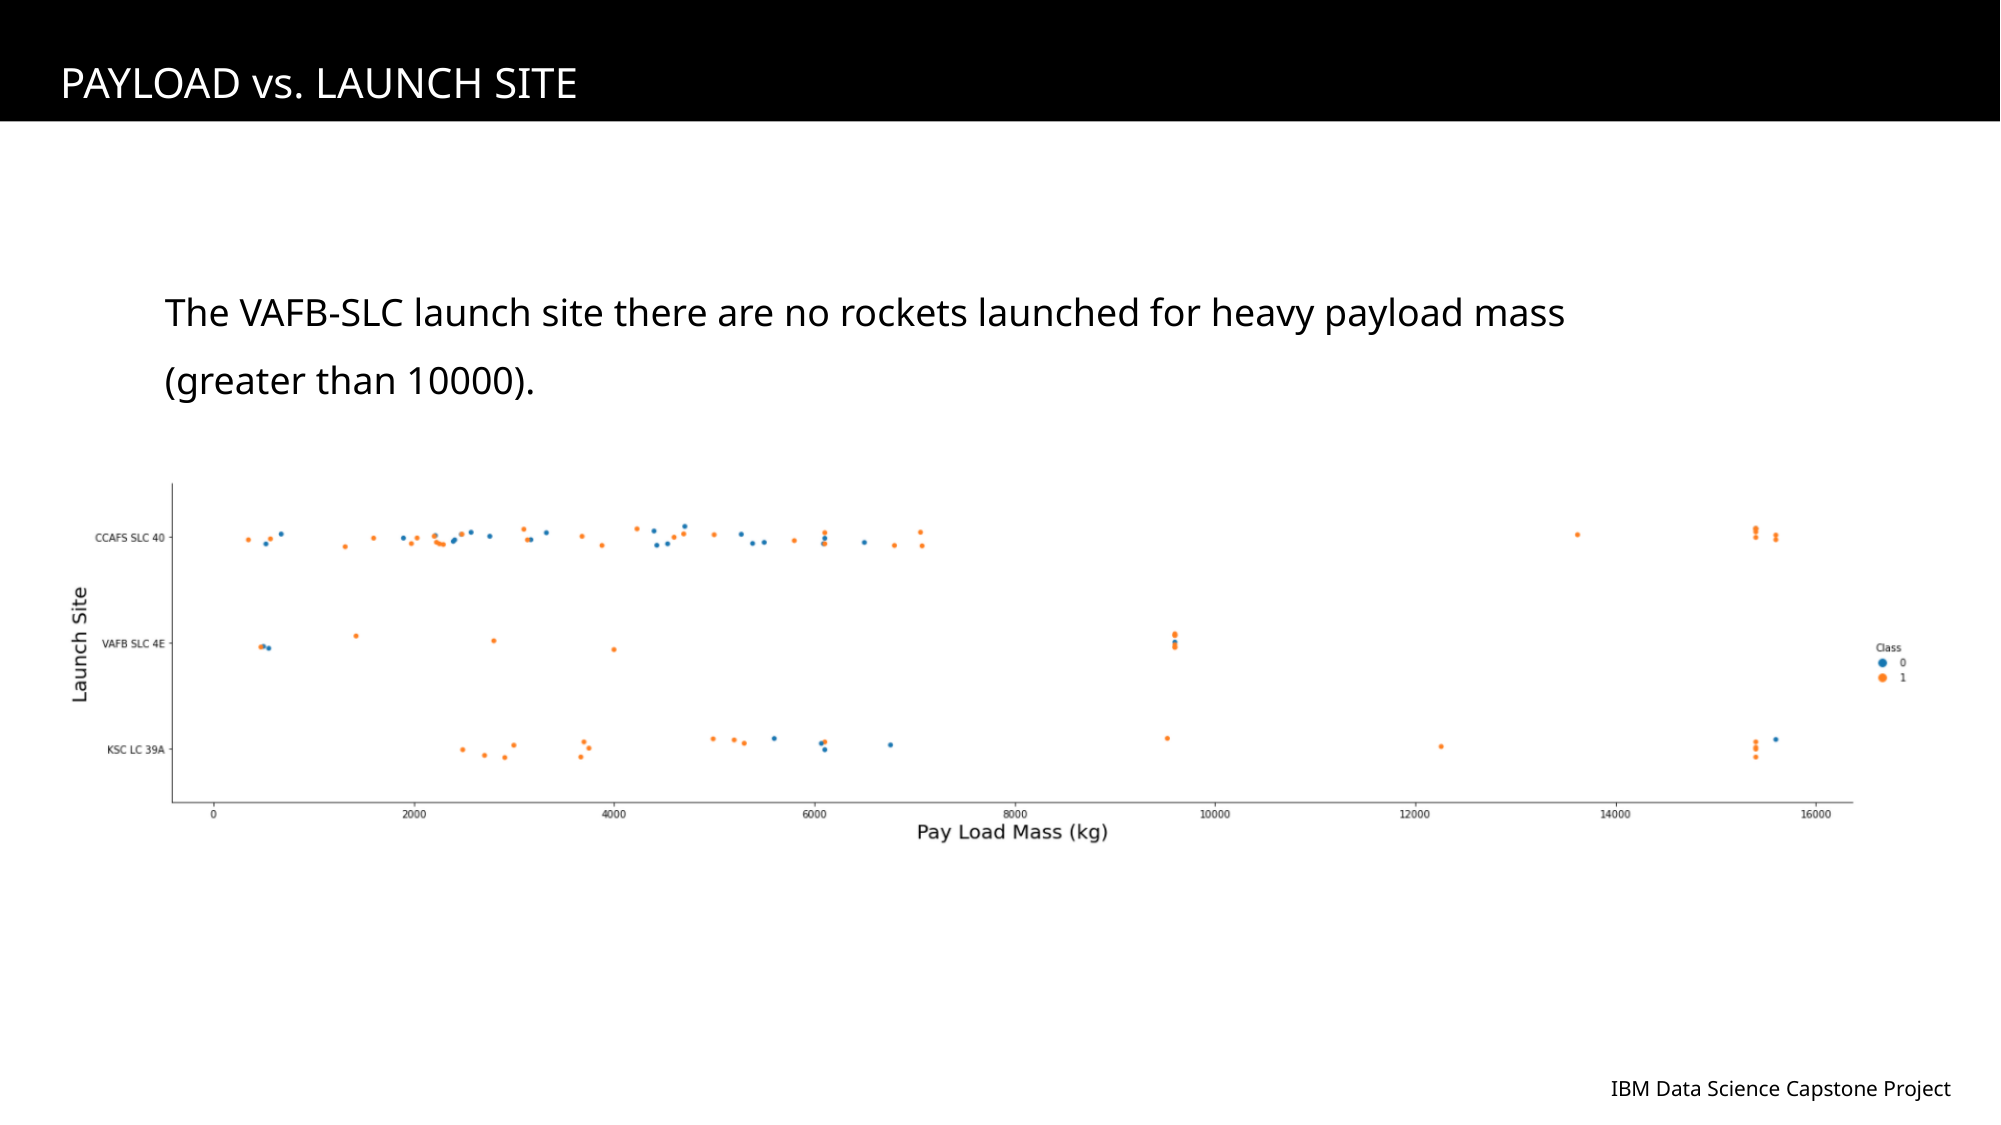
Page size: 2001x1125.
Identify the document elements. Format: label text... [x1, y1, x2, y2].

text_box [0, 0, 2000, 122]
text_box PAYLOAD vs. LAUNCH SITE [44, 19, 1152, 88]
text_box IBM Data Science Capstone Project [1596, 1067, 1972, 1108]
text_box The VAFB-SLC launch site there are no rockets launched for heavy payload mass (greater than 10000). [149, 259, 1906, 410]
picture [53, 470, 1941, 857]
